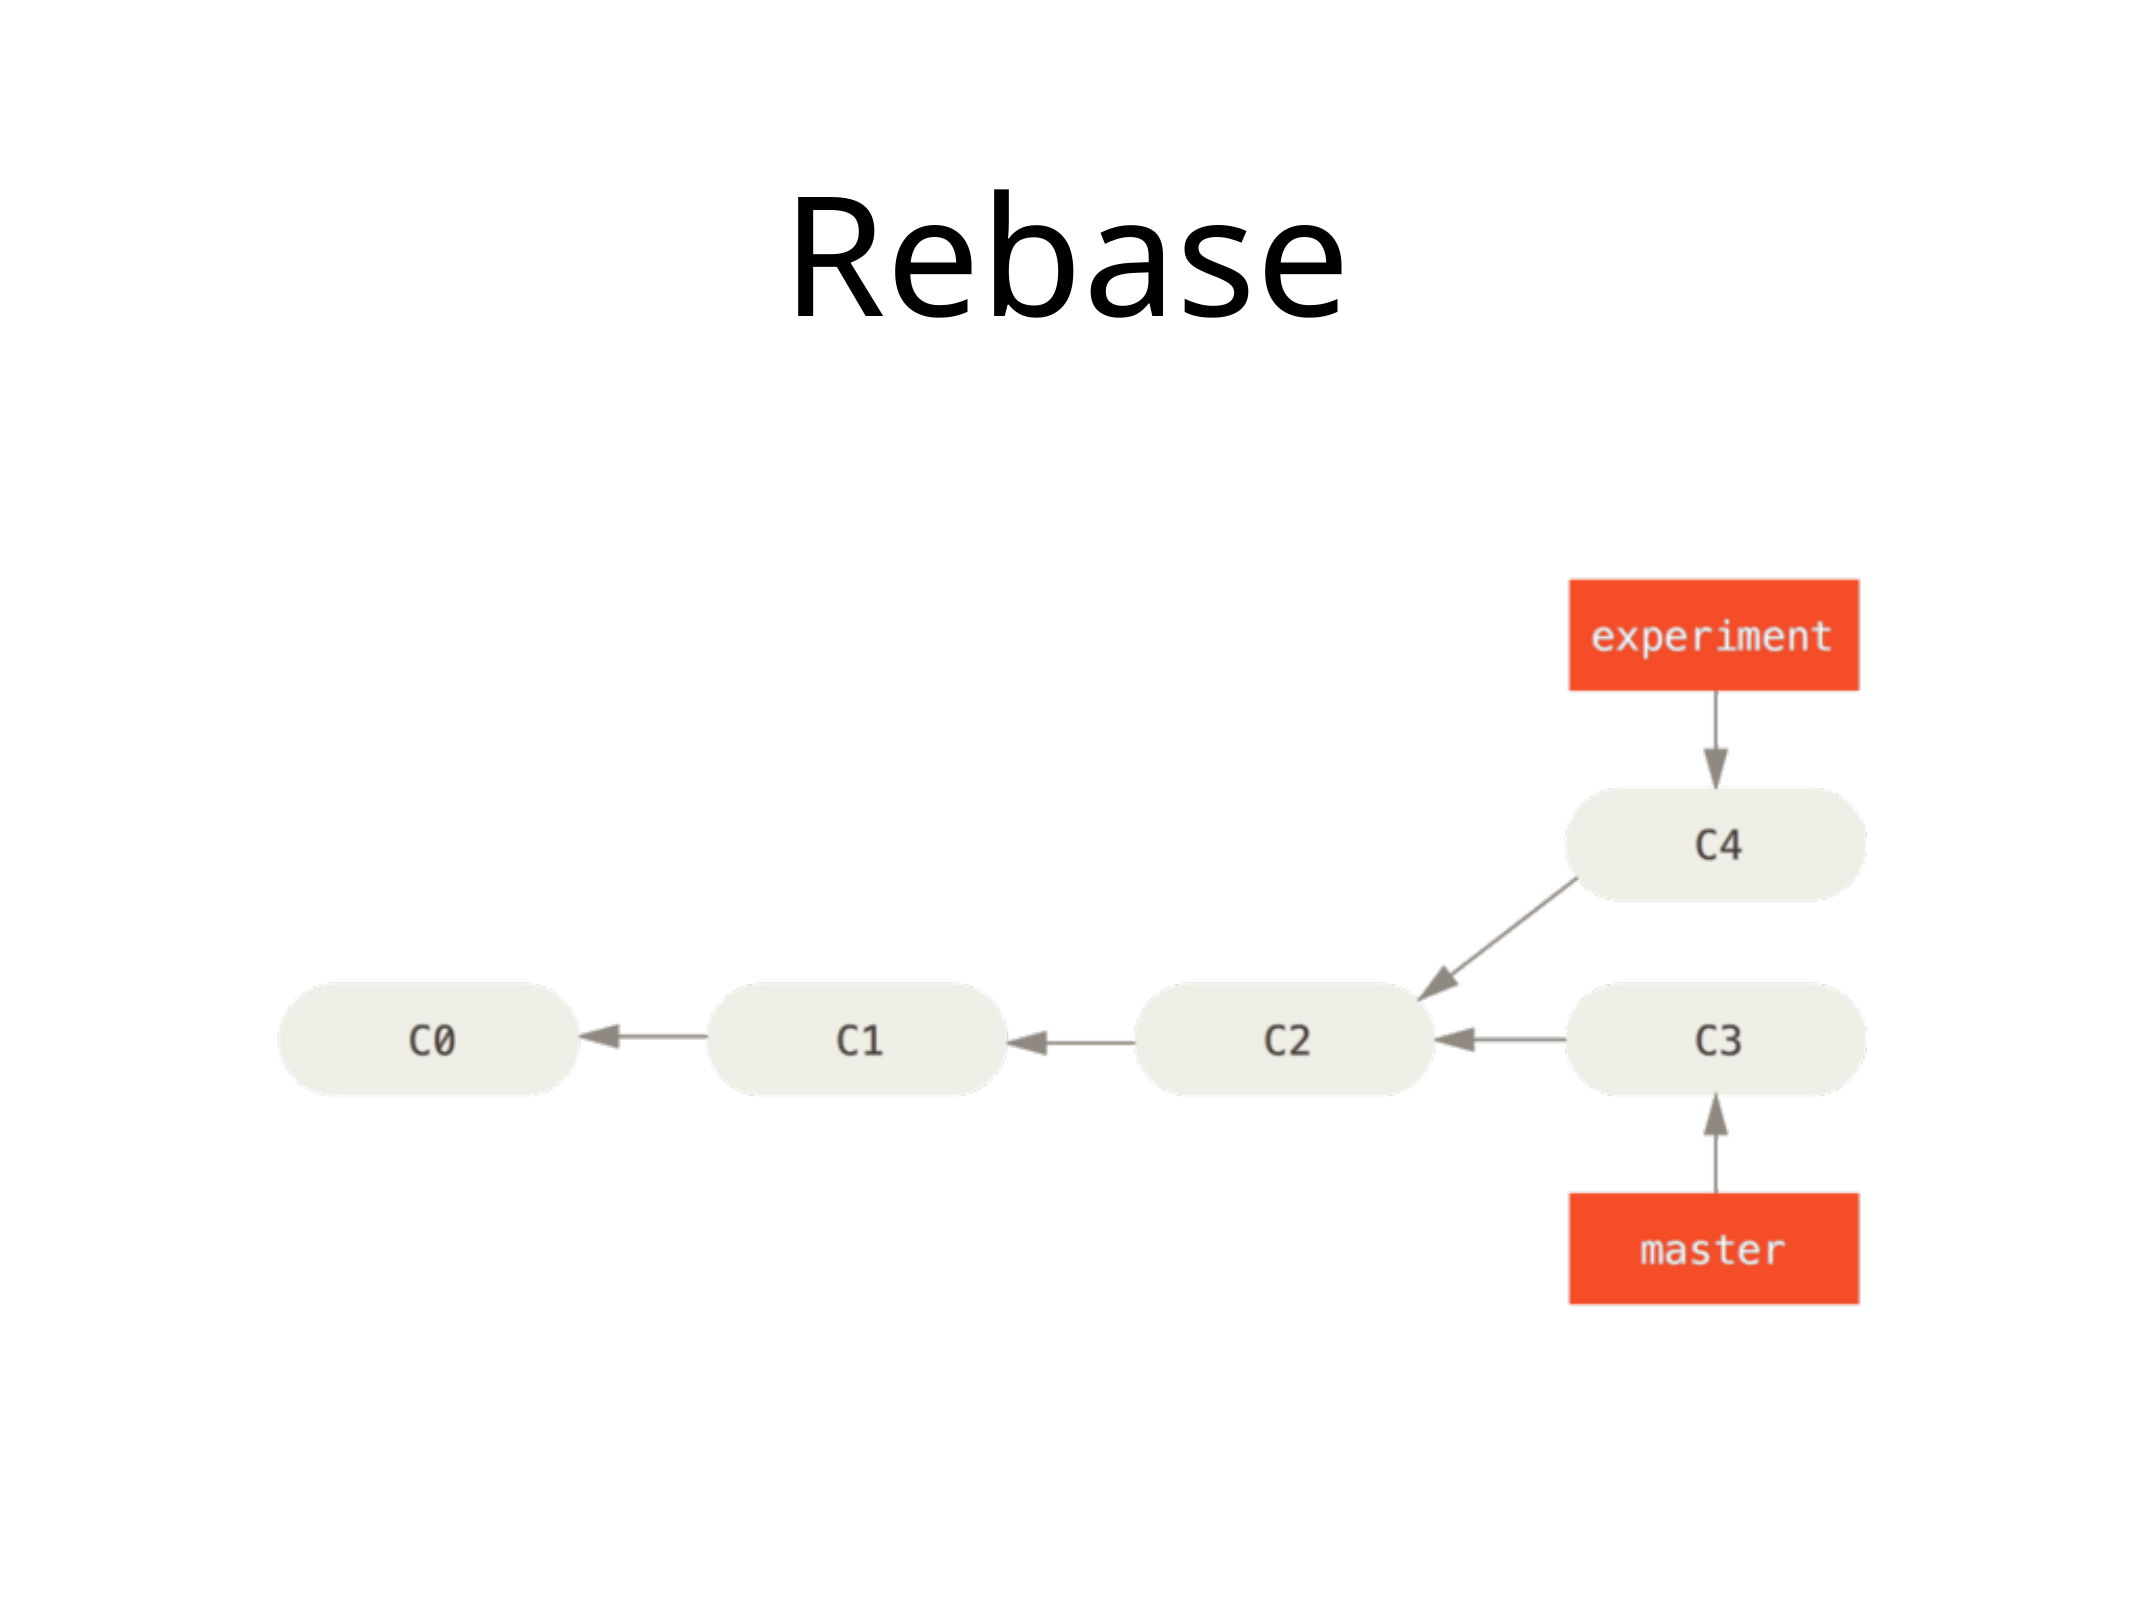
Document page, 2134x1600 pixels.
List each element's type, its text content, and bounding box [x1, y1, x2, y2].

picture [233, 543, 1901, 1342]
title Rebase [155, 72, 1978, 428]
